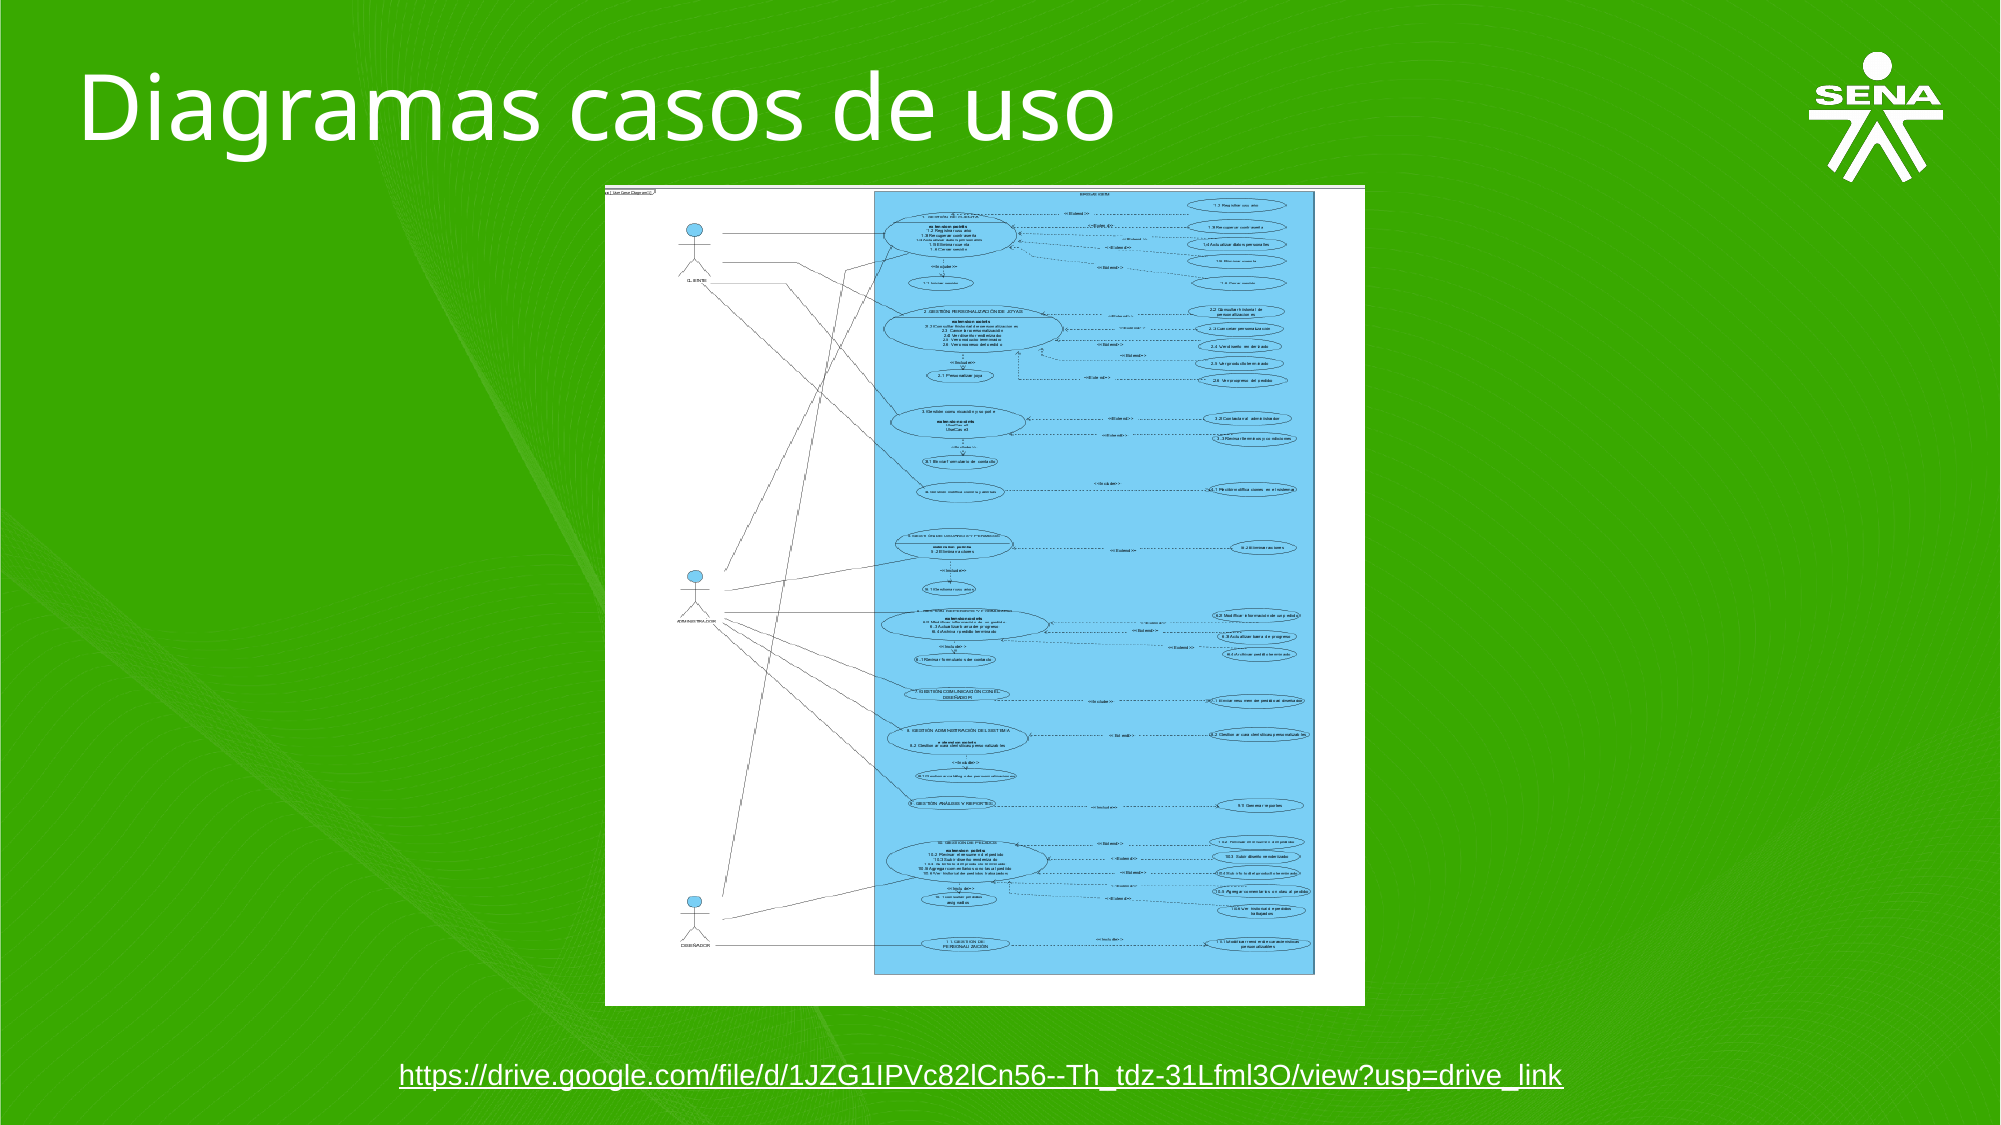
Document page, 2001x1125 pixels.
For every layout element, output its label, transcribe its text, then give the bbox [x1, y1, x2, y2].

text_box Diagramas casos de uso [61, 53, 1787, 175]
picture [0, 0, 2001, 1125]
text_box https://drive.google.com/file/d/1JZG1IPVc82lCn56--Th_tdz-31Lfml3O/view?usp=drive_link [383, 1041, 1616, 1106]
